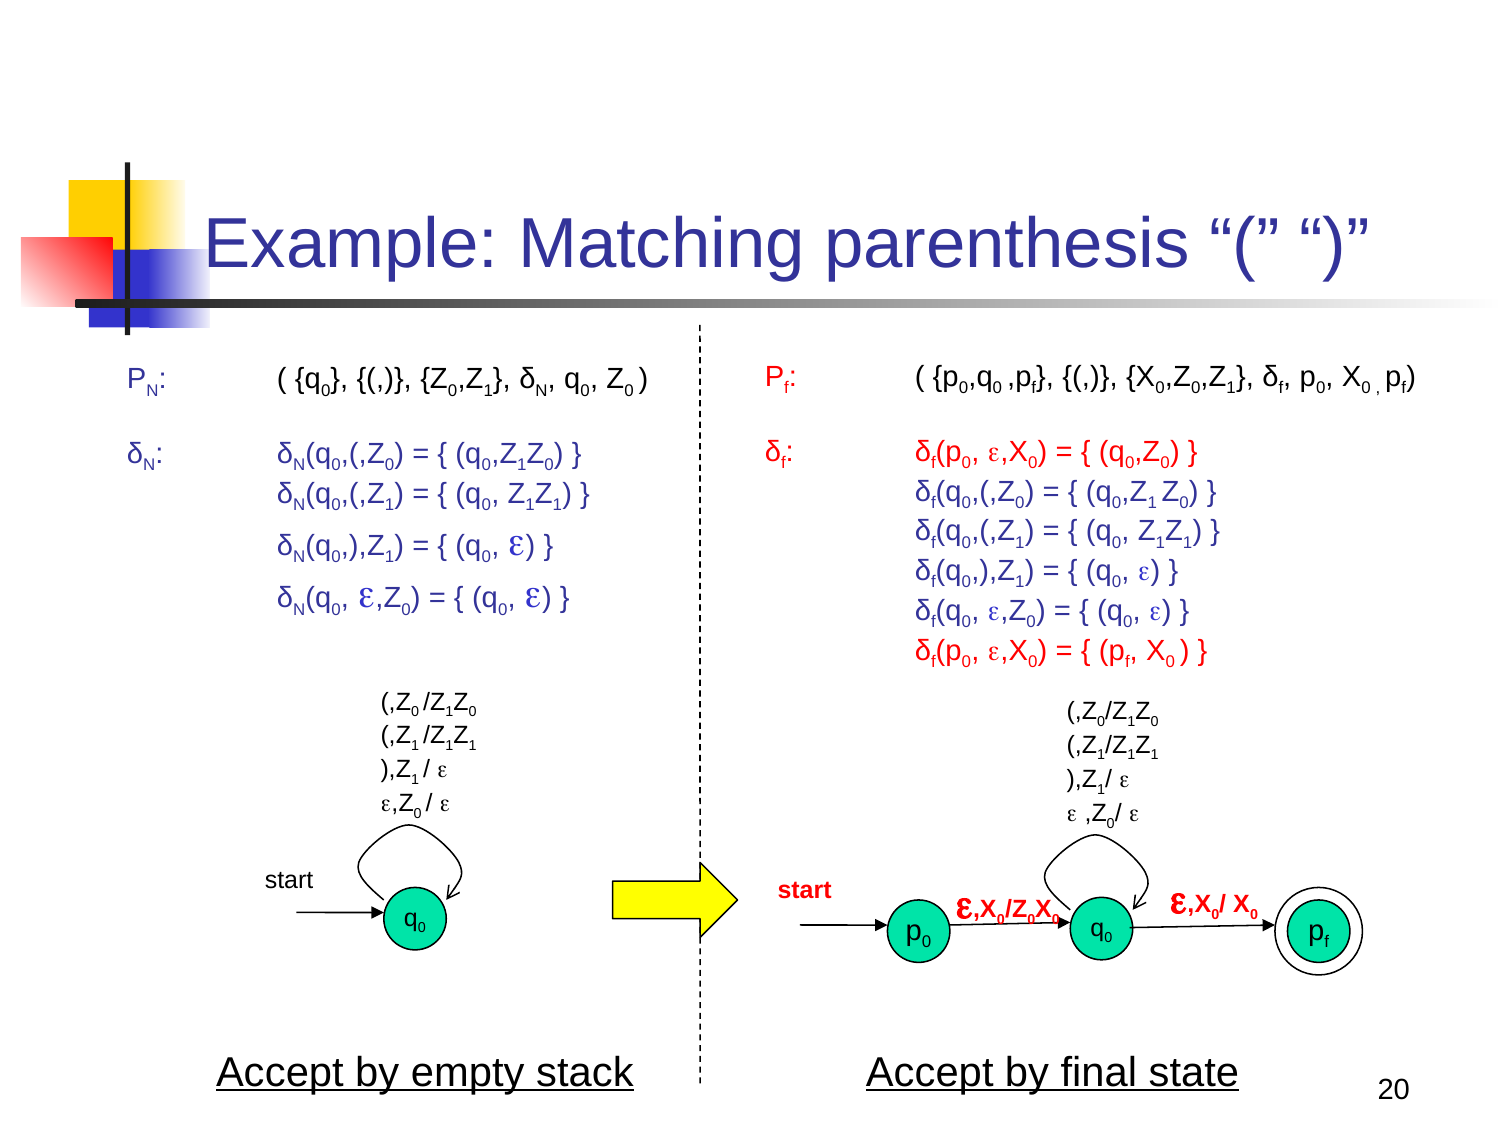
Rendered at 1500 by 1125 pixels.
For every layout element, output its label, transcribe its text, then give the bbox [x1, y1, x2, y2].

text_box [612, 862, 738, 938]
slide_number 20 [1112, 1037, 1426, 1113]
text_box Accept by final state [850, 1037, 1255, 1103]
text_box Pf: ( {p0,q0 ,pf}, {(,)}, {X0,Z0,Z1}, δf, p0, X0 , pf) δf: δf(p0, ,X0) = { (q0,Z0) } δf(q0,(,Z0) = { (q0,Z1 Z0) } δf(q0,(,Z1) = { (q0, Z1Z1) } δf(q0,),Z1) = { (q0, ) } δf(q0, ,Z0) = { (q0, ) } δf(p0, ,X0) = { (pf, X0 ) } [750, 350, 1450, 678]
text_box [249, 677, 496, 951]
text_box PN: ( {q0}, {(,)}, {Z0,Z1}, δN, q0, Z0 ) δN: δN(q0,(,Z0) = { (q0,Z1Z0) } δN(q0,(,Z1) = { (q0, Z1Z1) } δN(q0,),Z1) = { (q0, ) } δN(q0, ,Z0) = { (q0, ) } [112, 352, 664, 626]
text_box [949, 687, 1178, 862]
text_box Accept by empty stack [201, 1037, 650, 1103]
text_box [762, 863, 1363, 976]
title Example: Matching parenthesis “(” “)” [188, 101, 1468, 289]
